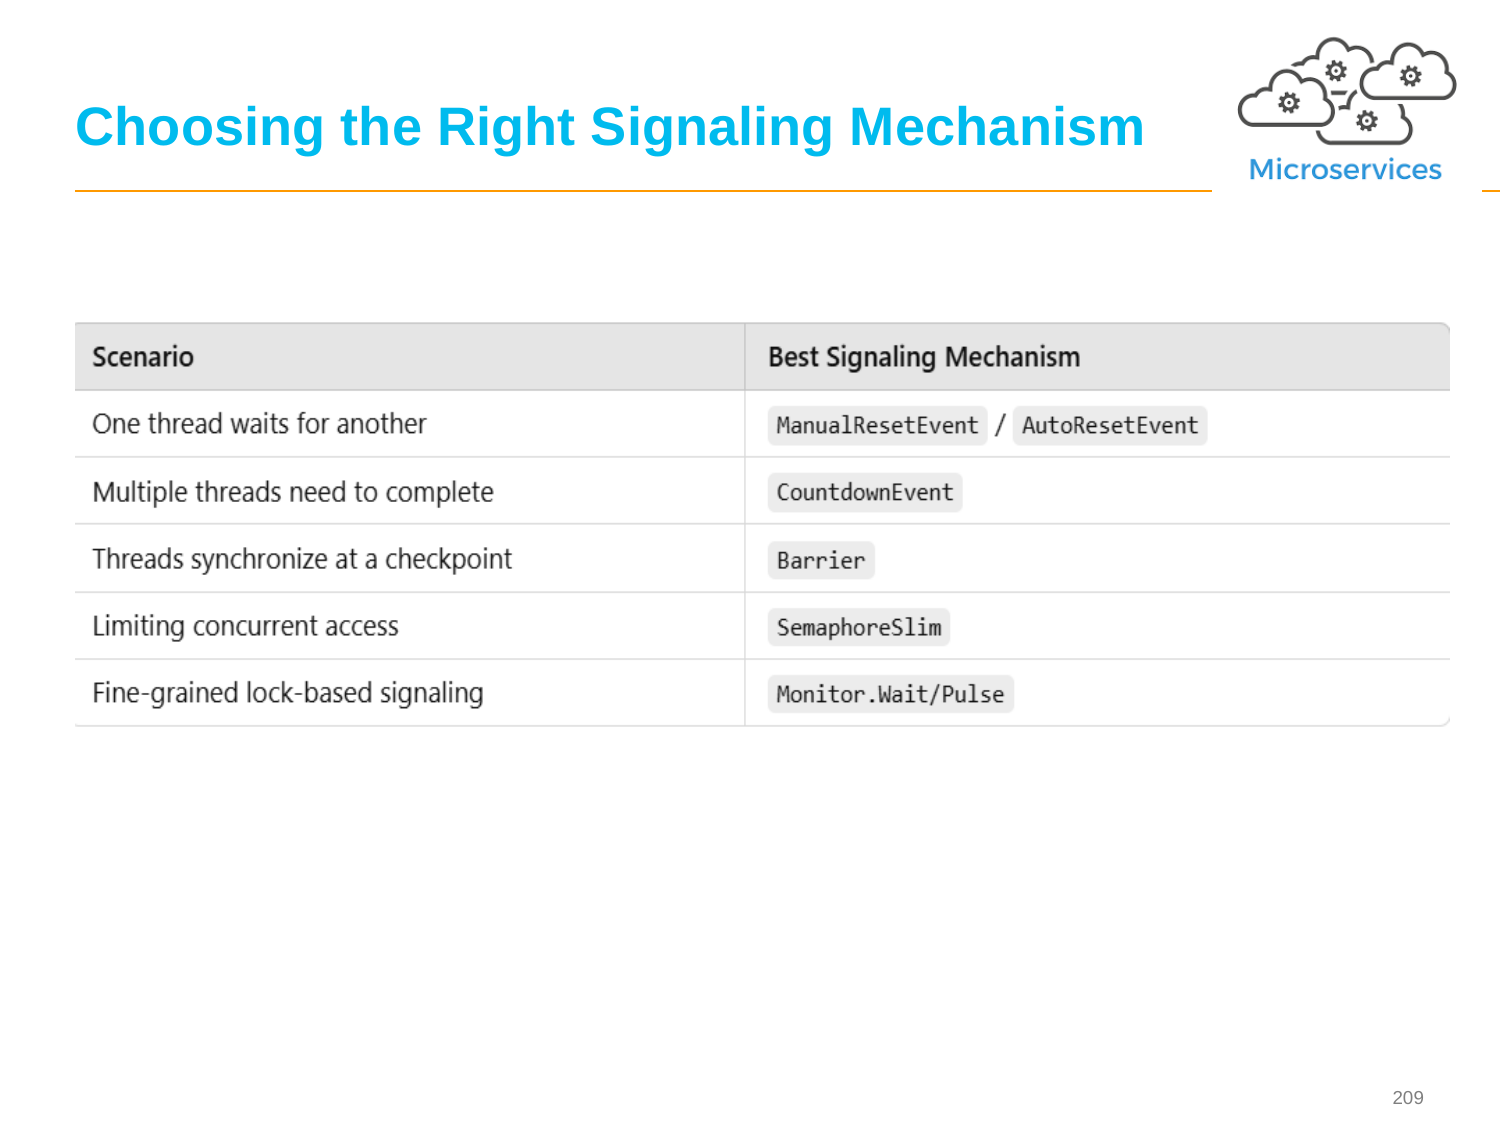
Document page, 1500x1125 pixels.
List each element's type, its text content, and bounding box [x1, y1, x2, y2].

title Choosing the Right Signaling Mechanism [75, 27, 1422, 157]
picture [75, 312, 1451, 734]
picture [1212, 1, 1482, 203]
